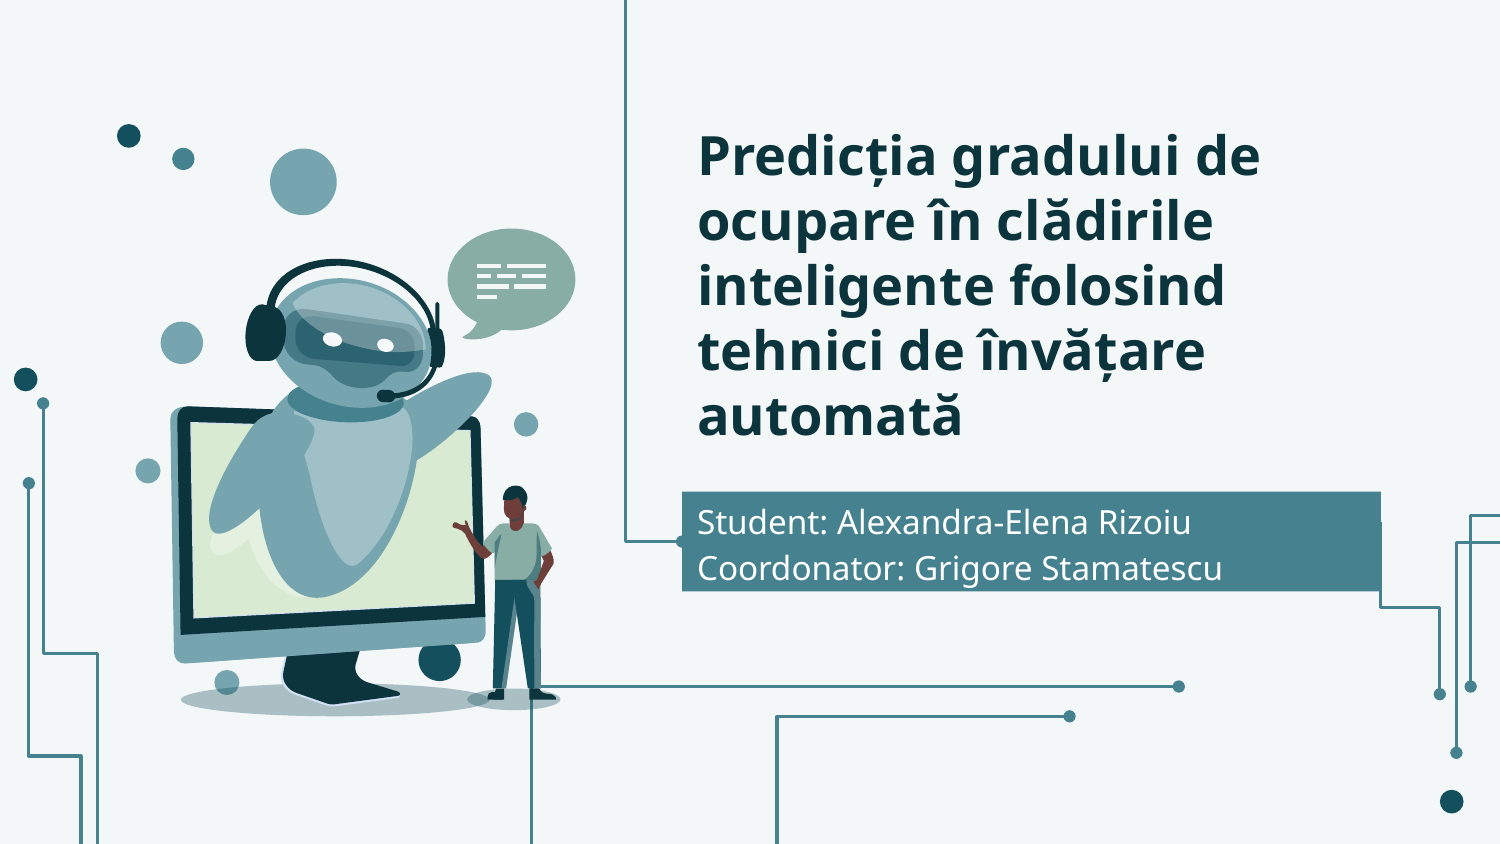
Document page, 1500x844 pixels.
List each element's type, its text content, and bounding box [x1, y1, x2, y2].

subtitle Student: Alexandra-Elena Rizoiu Coordonator: Grigore Stamatescu [682, 491, 1381, 592]
title Predicția gradului de ocupare în clădirile inteligente folosind tehnici de învățare automată [682, 174, 1381, 462]
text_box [116, 123, 576, 717]
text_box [580, 185, 982, 243]
